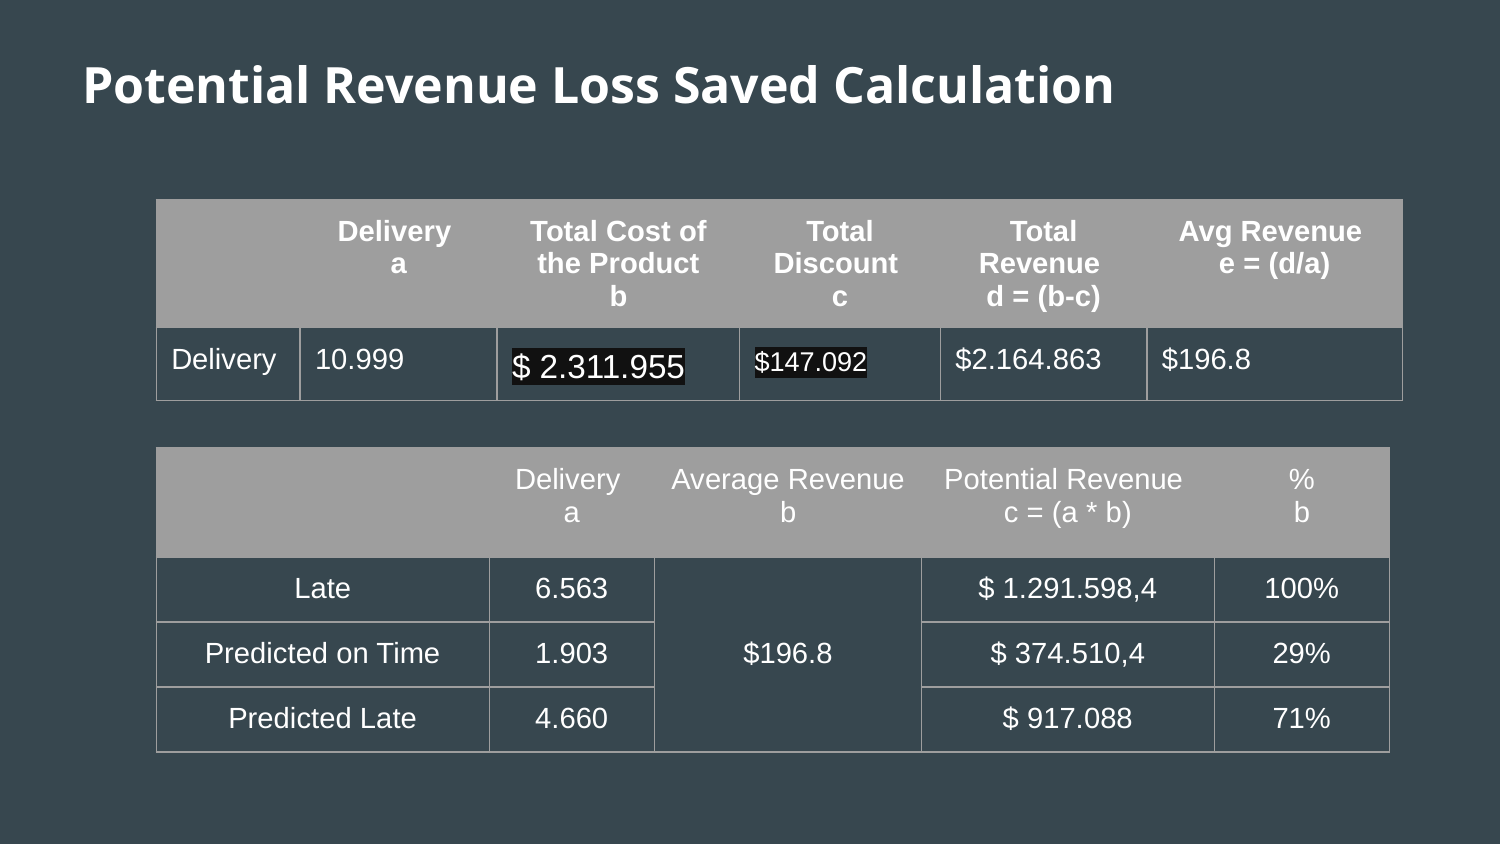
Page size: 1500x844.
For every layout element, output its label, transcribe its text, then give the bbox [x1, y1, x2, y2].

table_cell $196.8 [655, 558, 921, 751]
table_cell $ 917.088 [922, 688, 1214, 751]
table_cell Predicted Late [157, 688, 489, 751]
table_header Avg Revenue e = (d/a) [1148, 200, 1402, 327]
table_cell Delivery [157, 328, 299, 400]
table_header Total Cost of the Product b [498, 200, 739, 327]
table_header Delivery a [301, 200, 496, 327]
table_cell $2.164.863 [941, 328, 1146, 400]
table_cell $ 2.311.955 [498, 328, 739, 400]
title Potential Revenue Loss Saved Calculation [51, 36, 1147, 131]
table_header Average Revenue b [655, 448, 921, 556]
table_cell 6.563 [490, 558, 654, 621]
table_cell 4.660 [490, 688, 654, 751]
table_cell 71% [1215, 688, 1389, 751]
table_cell 29% [1215, 623, 1389, 686]
table_cell $ 374.510,4 [922, 623, 1214, 686]
table_header Total Revenue d = (b-c) [941, 200, 1146, 327]
table_header [157, 200, 299, 327]
table_header Delivery a [490, 448, 654, 556]
table_header Total Discount c [740, 200, 940, 327]
table_cell $196.8 [1148, 328, 1402, 400]
table_header % b [1215, 448, 1389, 556]
table_header [157, 448, 489, 556]
table_cell 10.999 [301, 328, 496, 400]
table_cell Predicted on Time [157, 623, 489, 686]
table_cell $ 1.291.598,4 [922, 558, 1214, 621]
table_cell 1.903 [490, 623, 654, 686]
table_cell 100% [1215, 558, 1389, 621]
table_cell $147.092 [740, 328, 940, 400]
table_cell Late [157, 558, 489, 621]
table_header Potential Revenue c = (a * b) [922, 448, 1214, 556]
